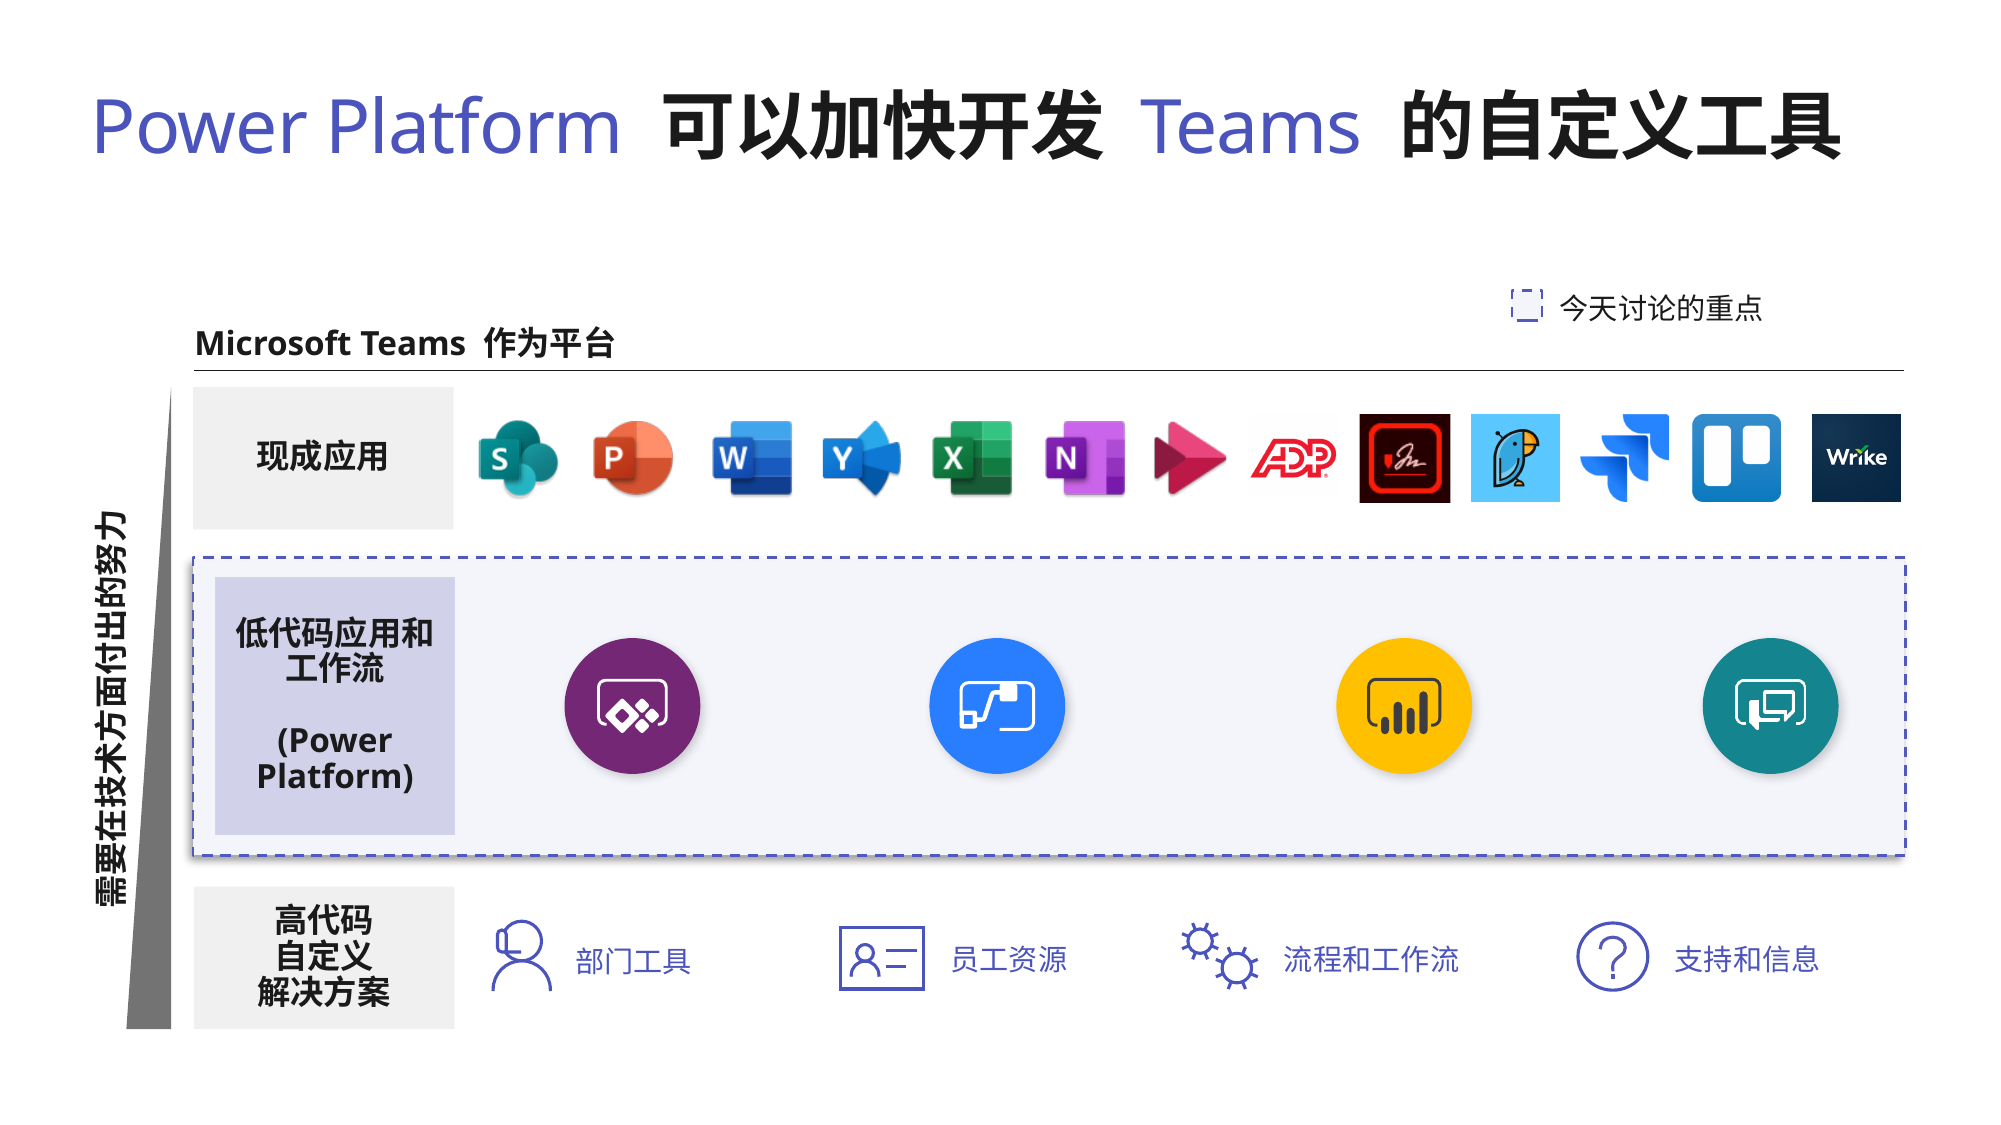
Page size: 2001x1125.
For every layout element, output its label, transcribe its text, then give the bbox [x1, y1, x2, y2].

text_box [929, 637, 1066, 775]
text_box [564, 637, 701, 775]
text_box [194, 326, 1905, 371]
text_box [193, 886, 1834, 1030]
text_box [192, 556, 1906, 857]
text_box 今天讨论的重点 [1559, 294, 1912, 326]
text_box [94, 386, 172, 1030]
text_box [192, 376, 1902, 540]
text_box [1511, 290, 1543, 321]
title Power Platform 可以加快开发 Teams 的自定义工具 [90, 52, 1951, 177]
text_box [1336, 637, 1473, 775]
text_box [1702, 637, 1839, 775]
